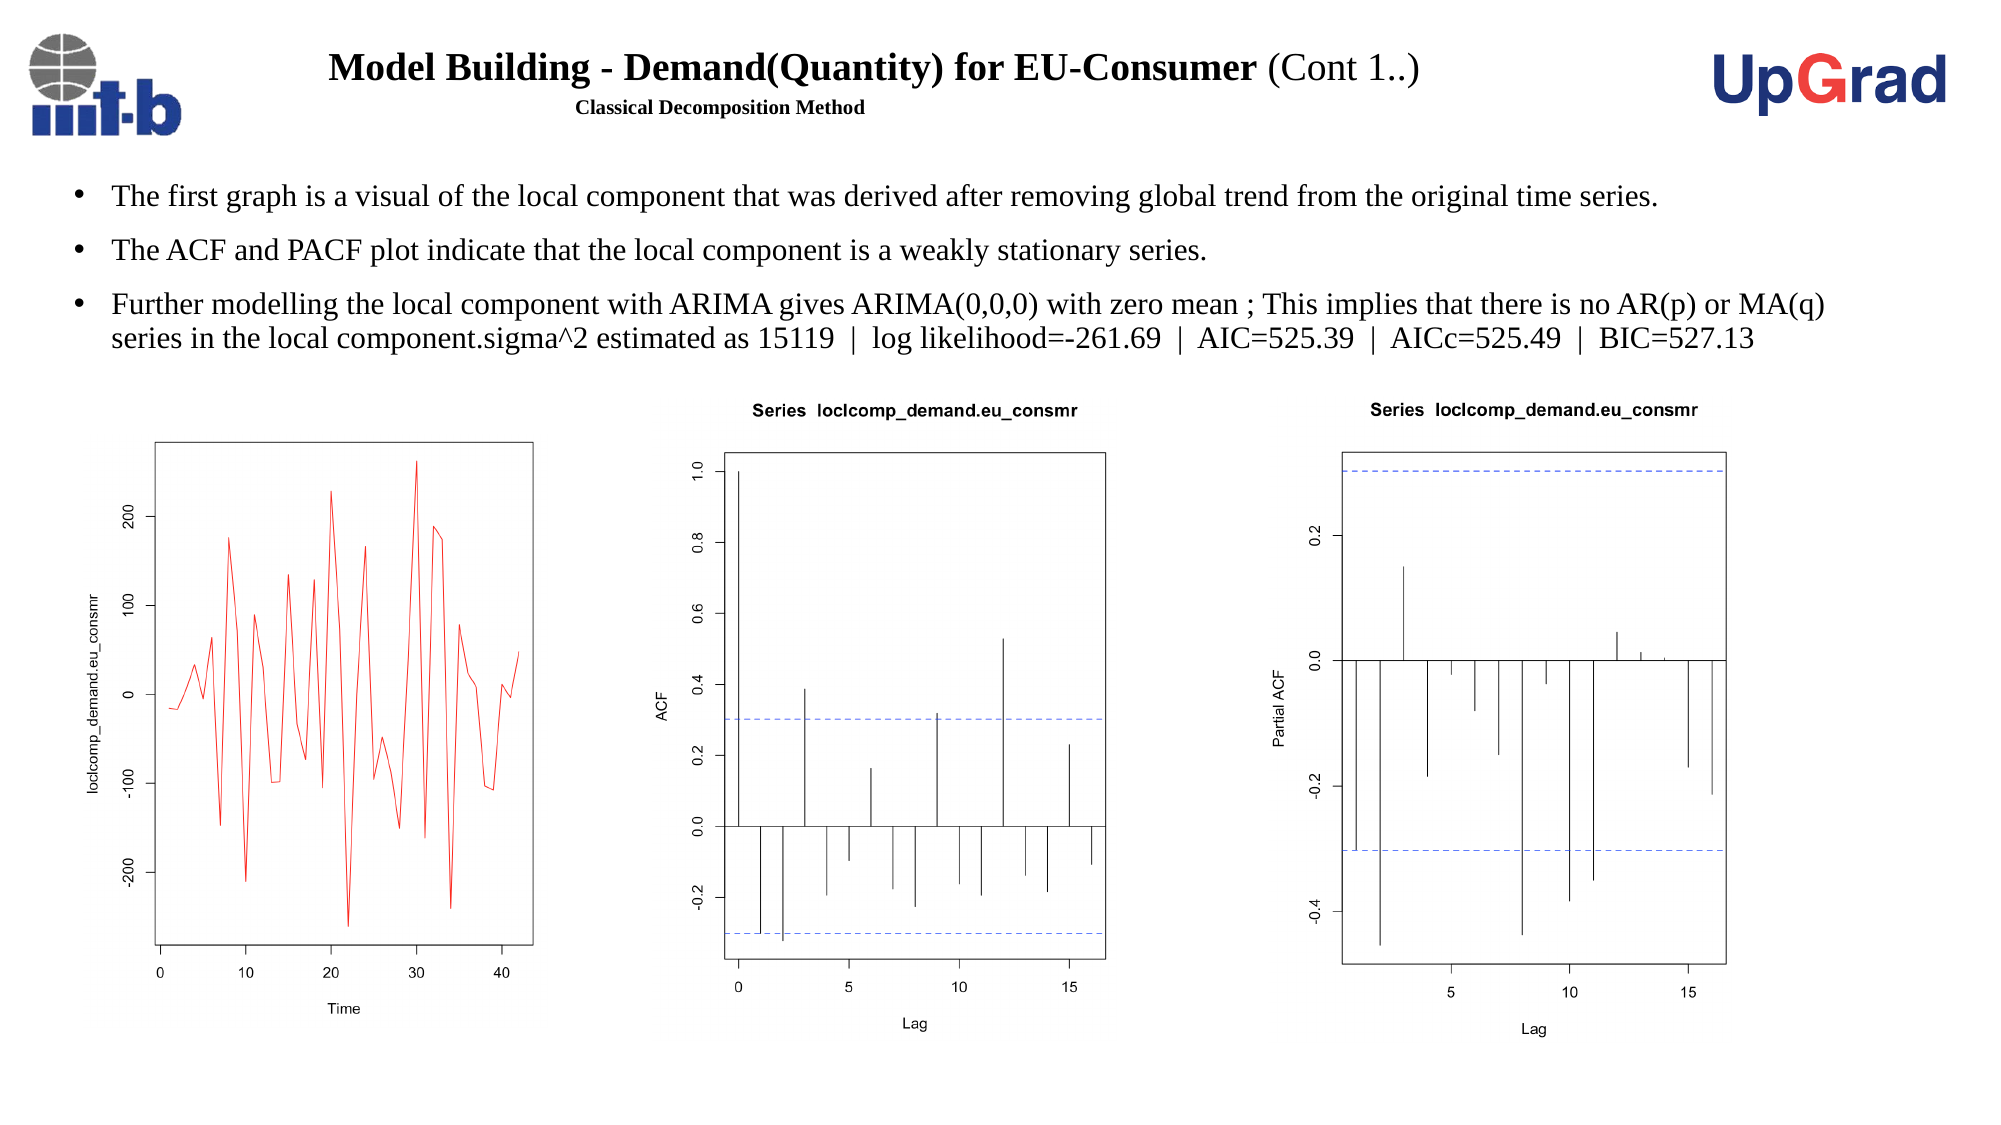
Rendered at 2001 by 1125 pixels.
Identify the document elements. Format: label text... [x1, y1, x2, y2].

picture [652, 398, 1117, 1041]
picture [0, 29, 208, 163]
picture [83, 434, 548, 1028]
text_box Model Building - Demand(Quantity) for EU-Consumer (Cont 1..) Classical Decomposition Method [320, 26, 1449, 139]
list The first graph is a visual of the local component that was derived after removing global trend from the original time series. The ACF and PACF plot indicate that the local component is a weakly stationary series. Further modelling the local component with ARIMA gives ARIMA(0,0,0) with zero mean ; This implies that there is no AR(p) or MA(q) series in the local component.sigma^2 estimated as 15119 | log likelihood=-261.69 | AIC=525.39 | AICc=525.49 | BIC=527.13 [65, 171, 1900, 403]
picture [1267, 396, 1733, 1043]
picture [1714, 53, 1952, 116]
